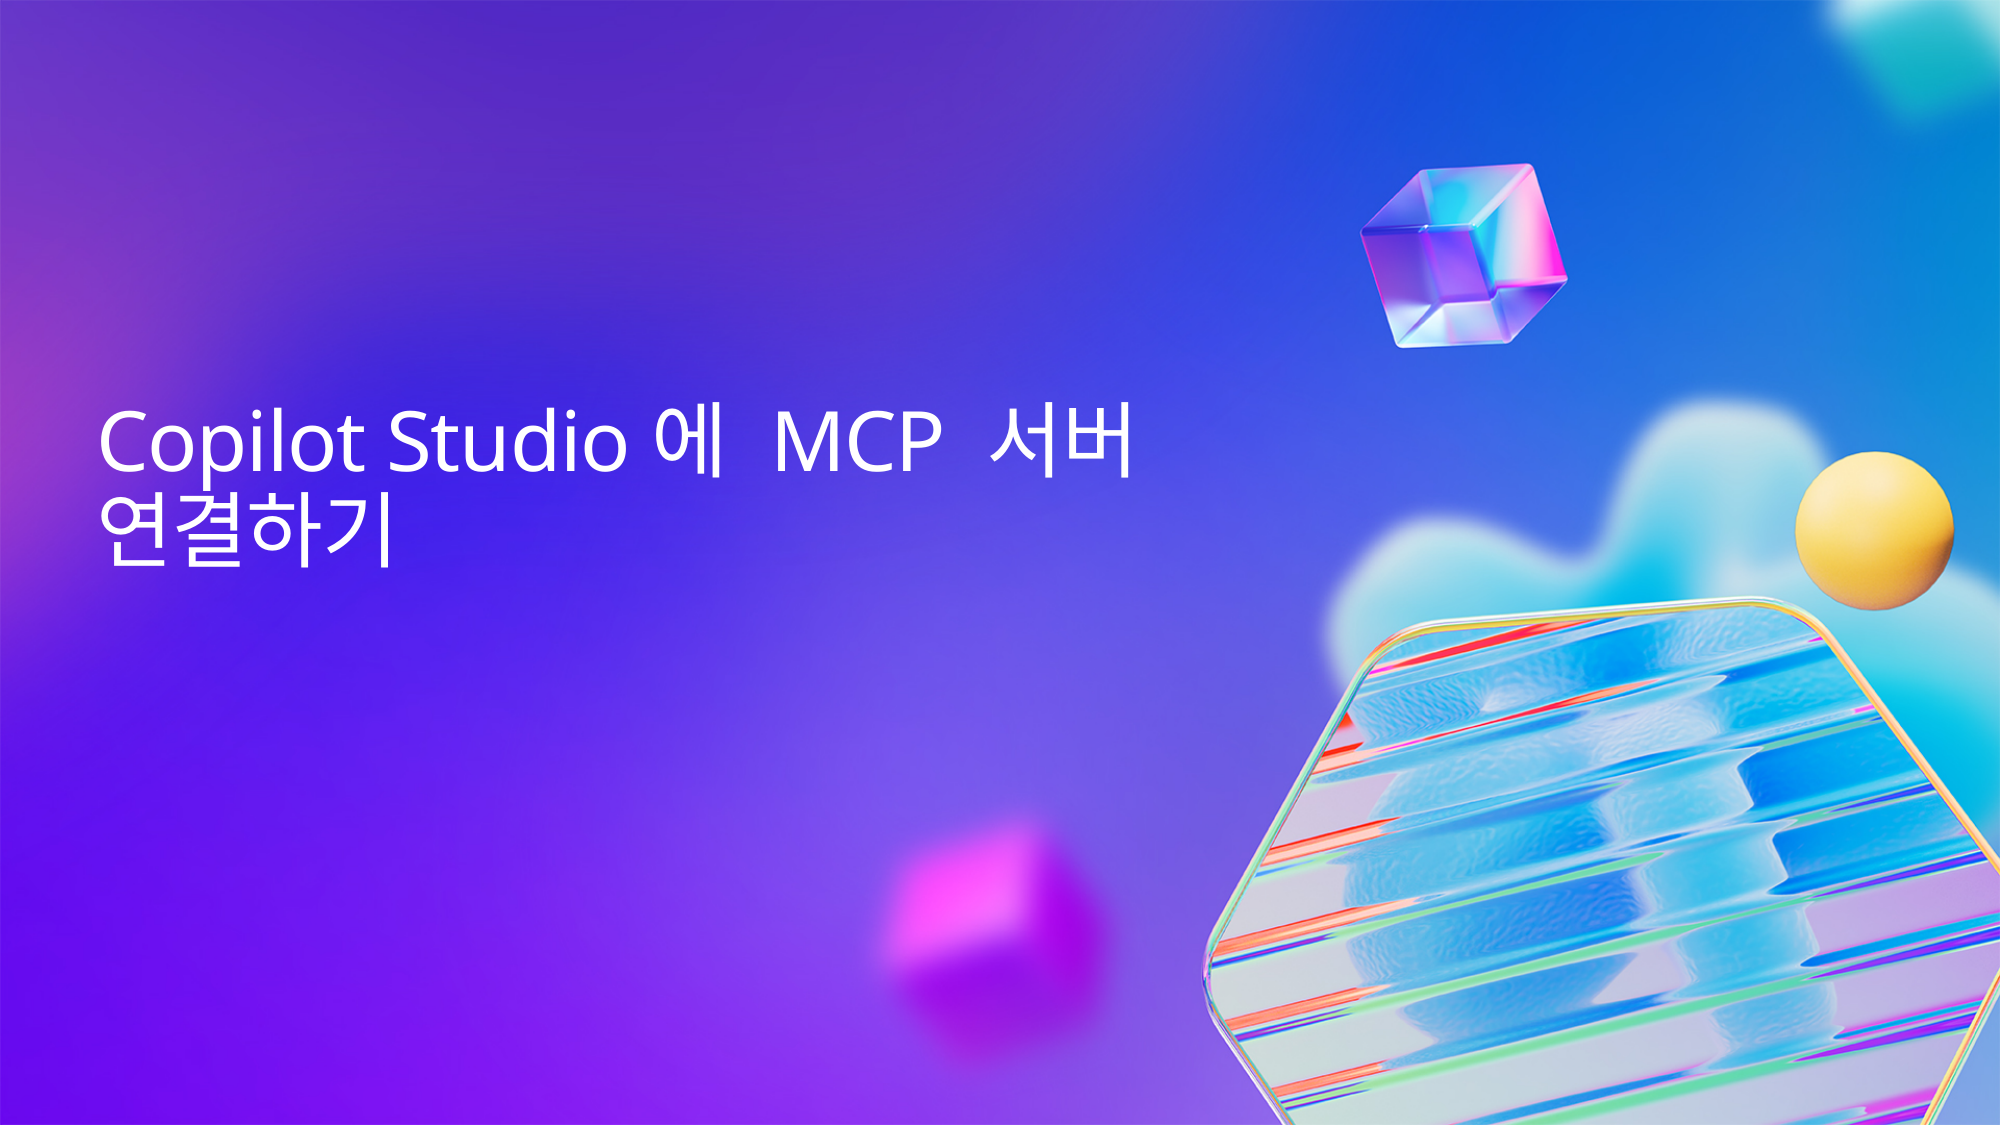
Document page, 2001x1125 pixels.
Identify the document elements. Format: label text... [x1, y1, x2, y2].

picture [0, 0, 2000, 1125]
title Copilot Studio에 MCP 서버 연결하기 [96, 488, 1383, 580]
